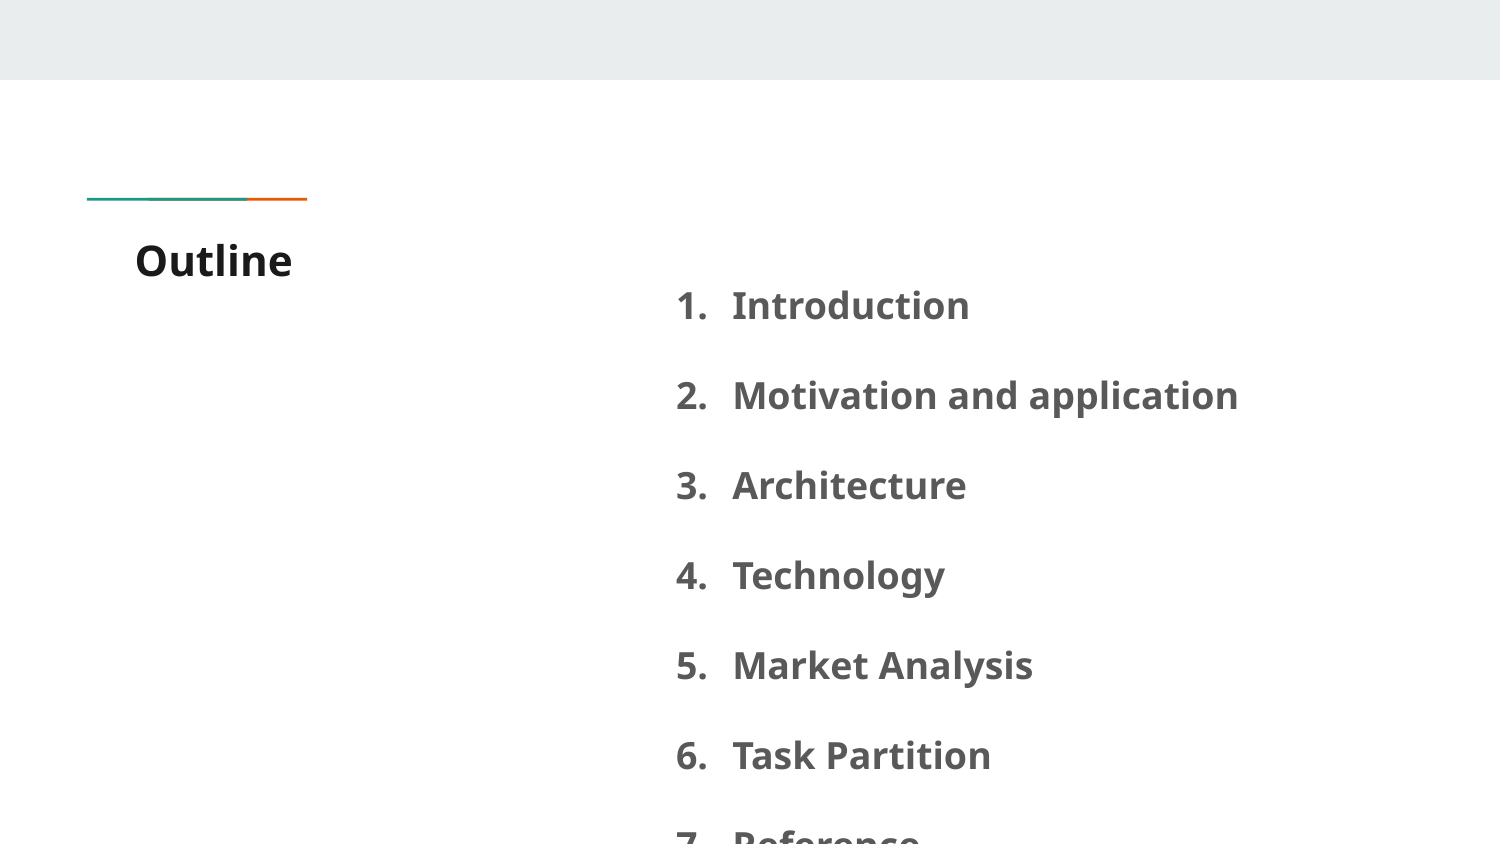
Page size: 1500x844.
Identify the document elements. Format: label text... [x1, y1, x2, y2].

list Introduction Motivation and application Architecture Technology Market Analysis Task Partition Reference [642, 222, 1394, 725]
title Outline [119, 216, 1381, 305]
